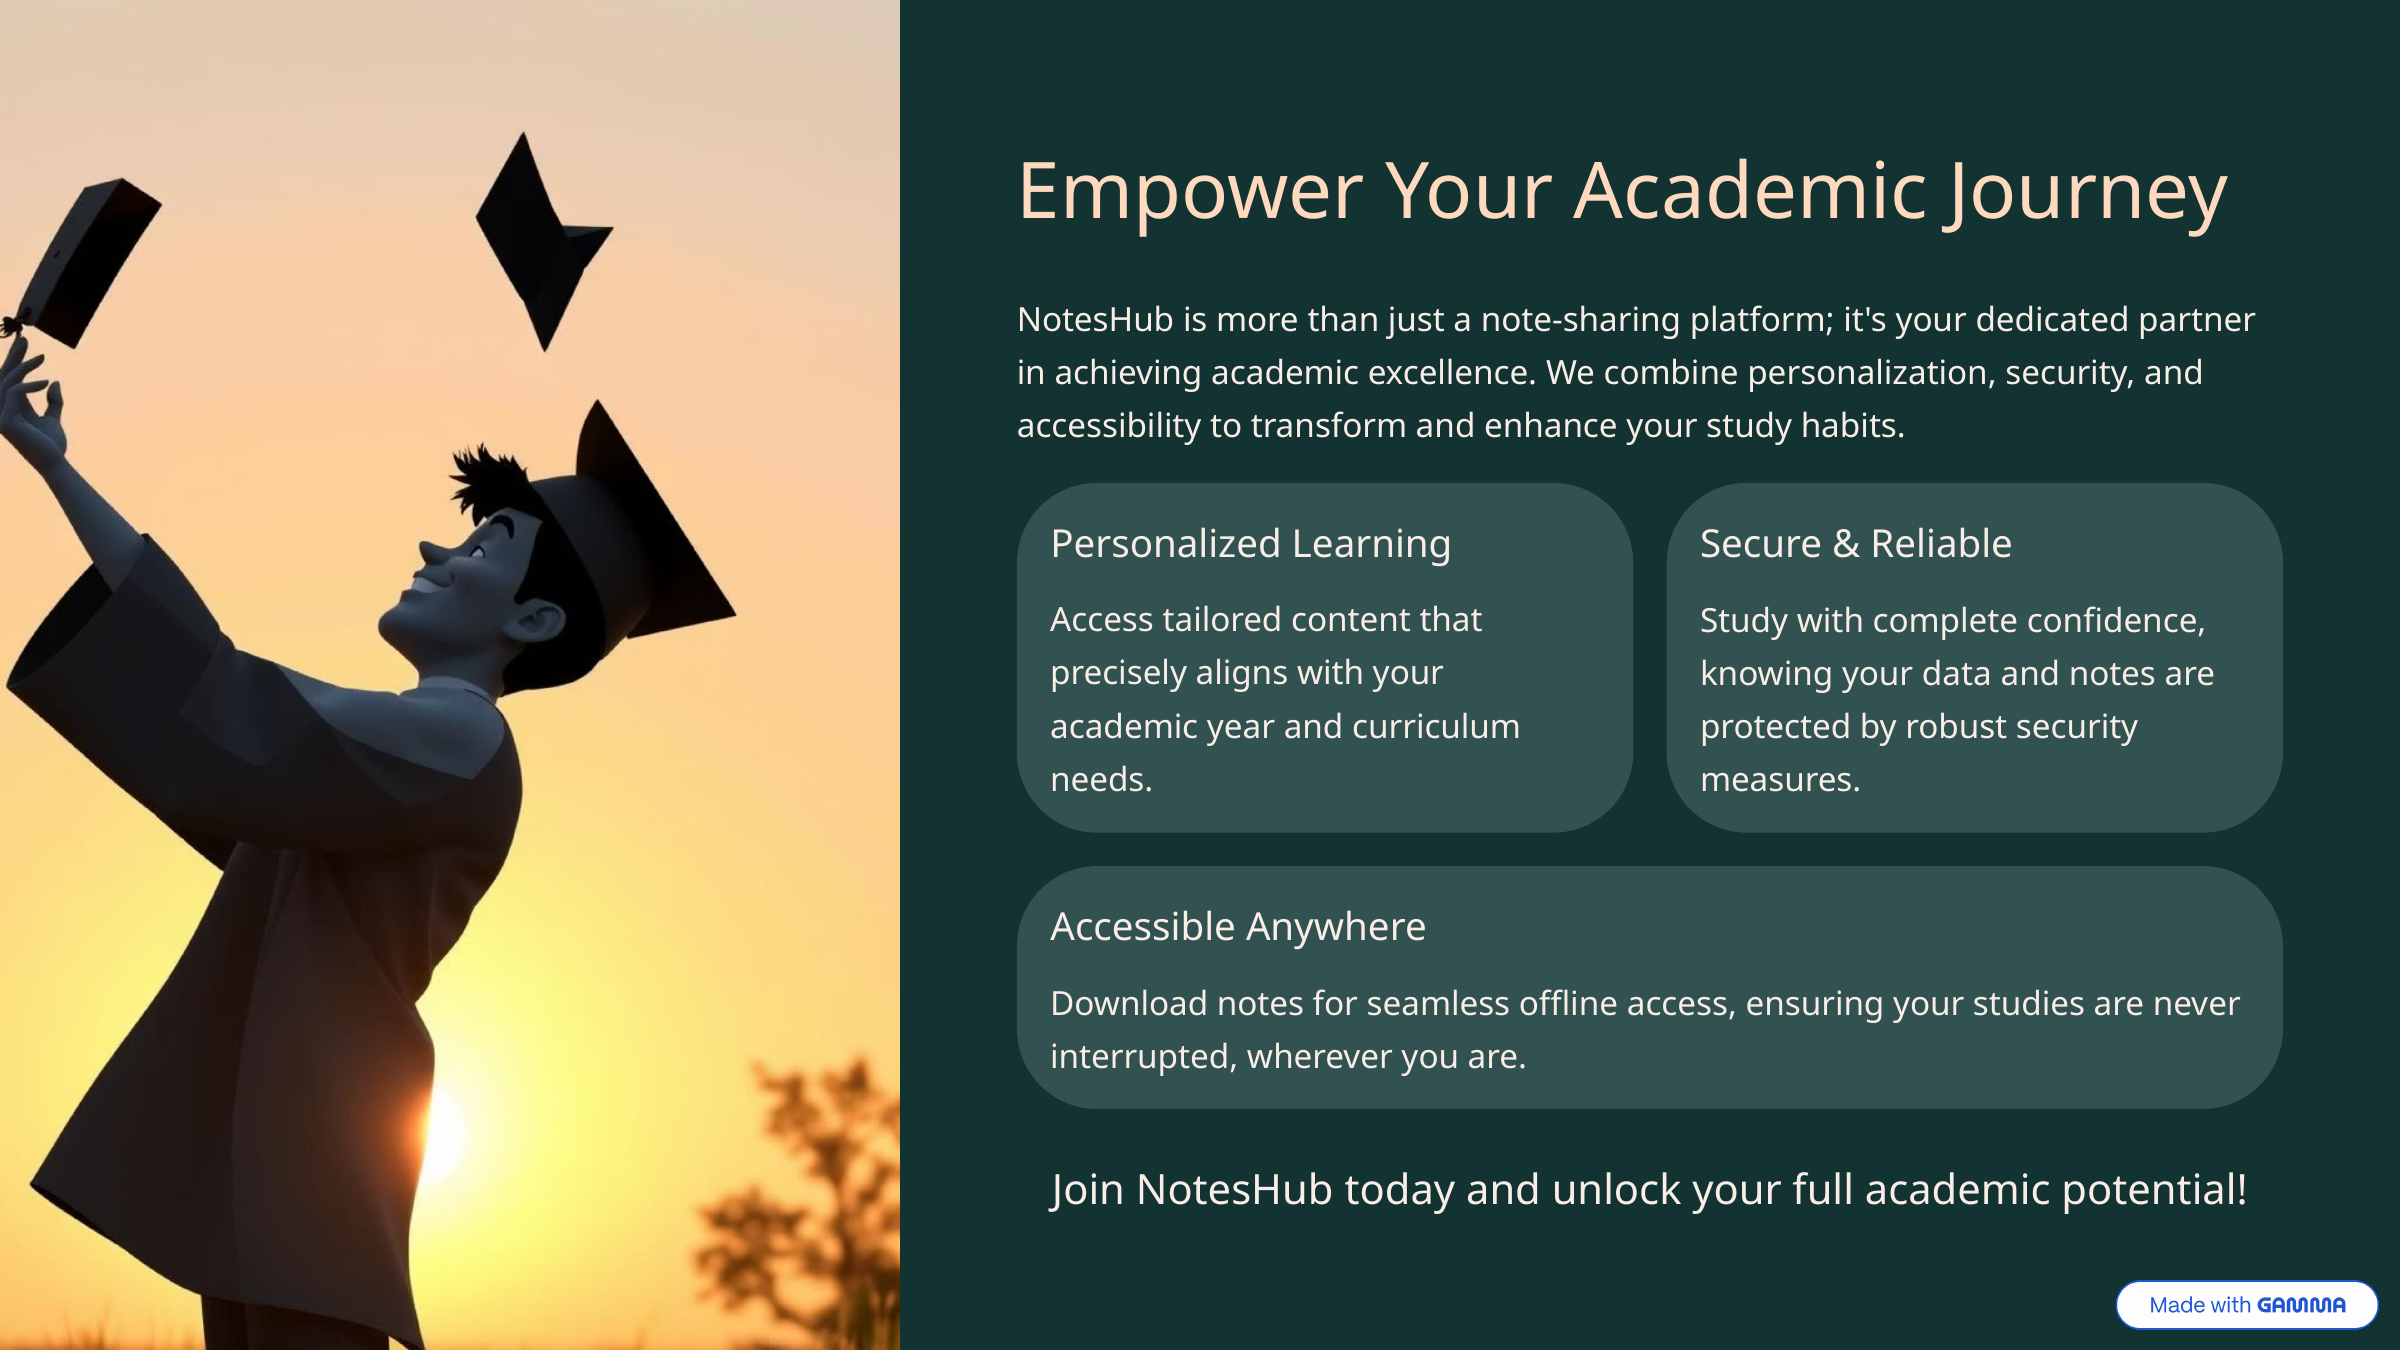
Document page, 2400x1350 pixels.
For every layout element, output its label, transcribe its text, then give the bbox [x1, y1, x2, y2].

text_box NotesHub is more than just a note-sharing platform; it's your dedicated partner in achieving academic excellence. We combine personalization, security, and accessibility to transform and enhance your study habits. [1016, 284, 2283, 446]
text_box Accessible Anywhere [1050, 899, 1444, 949]
text_box Empower Your Academic Journey [1016, 136, 2208, 235]
text_box Download notes for seamless offline access, ensuring your studies are never interrupted, wherever you are. [1050, 968, 2250, 1076]
text_box [1666, 482, 2284, 833]
text_box Access tailored content that precisely aligns with your academic year and curriculum needs. [1050, 585, 1600, 746]
text_box Personalized Learning [1050, 516, 1444, 566]
text_box [1016, 482, 1634, 833]
picture [2106, 1271, 2389, 1339]
text_box Study with complete confidence, knowing your data and notes are protected by robust security measures. [1700, 585, 2250, 800]
text_box Join NotesHub today and unlock your full academic potential! [1016, 1146, 2283, 1214]
picture [0, 0, 900, 1350]
text_box [1016, 866, 2284, 1109]
text_box Secure & Reliable [1700, 516, 2094, 566]
